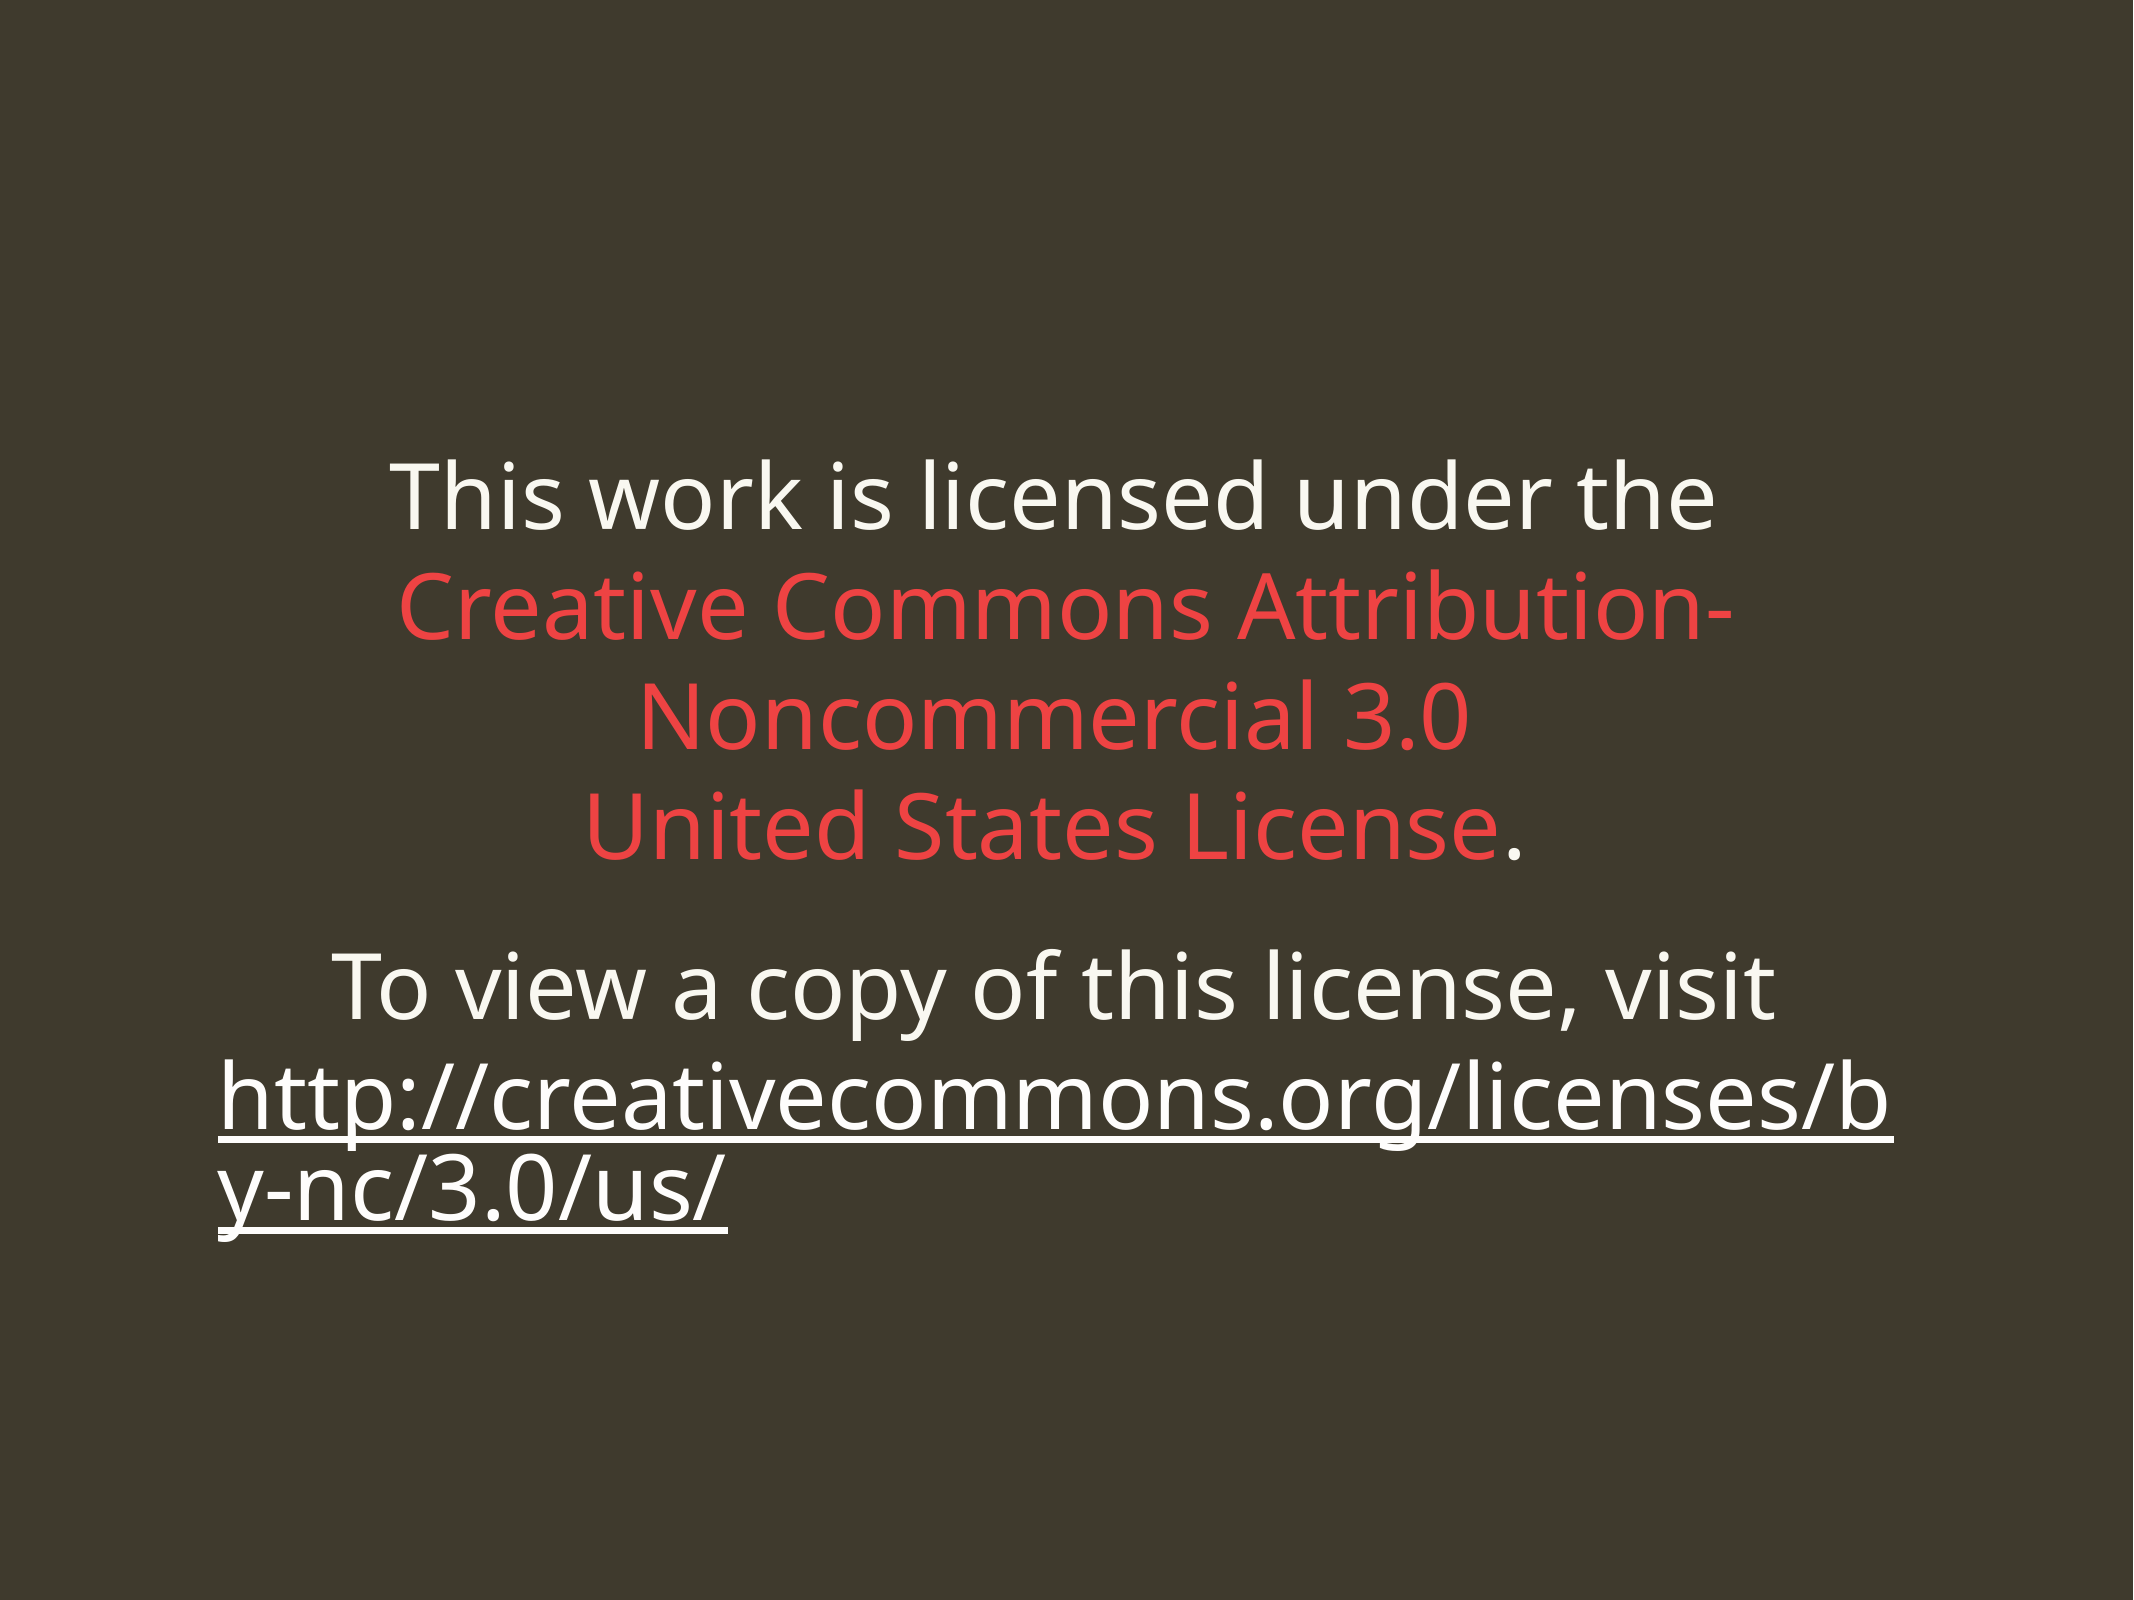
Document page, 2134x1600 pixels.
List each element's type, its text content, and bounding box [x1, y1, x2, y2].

text_box This work is licensed under the Creative Commons Attribution-Noncommercial 3.0 United States License. To view a copy of this license, visit http://creativecommons.org/licenses/by-nc/3.0/us/ [209, 429, 1924, 1171]
